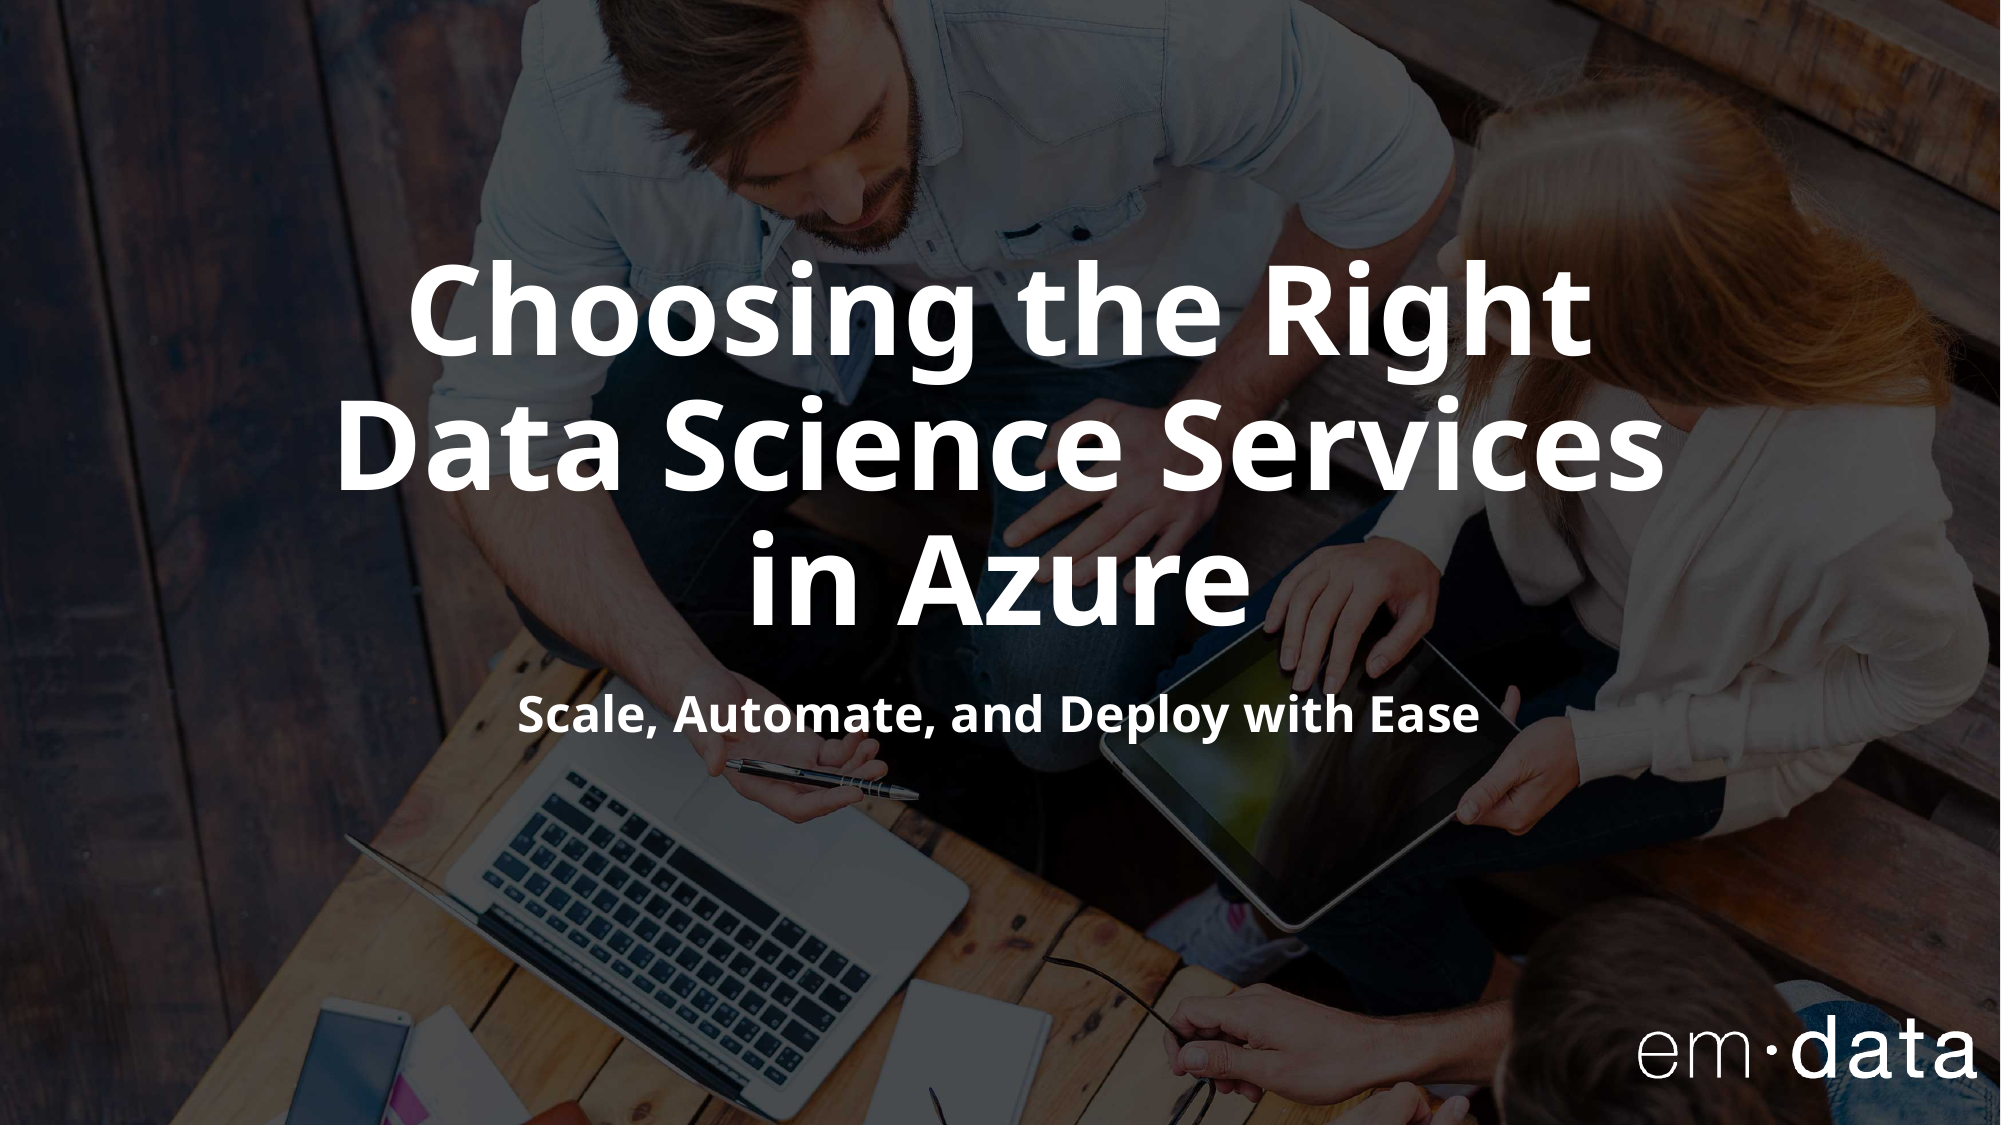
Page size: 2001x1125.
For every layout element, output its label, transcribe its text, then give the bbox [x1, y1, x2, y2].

text_box Scale, Automate, and Deploy with Ease [249, 682, 1750, 863]
picture [0, 0, 2001, 1125]
text_box Choosing the Right Data Science Services in Azure [249, 184, 1750, 660]
